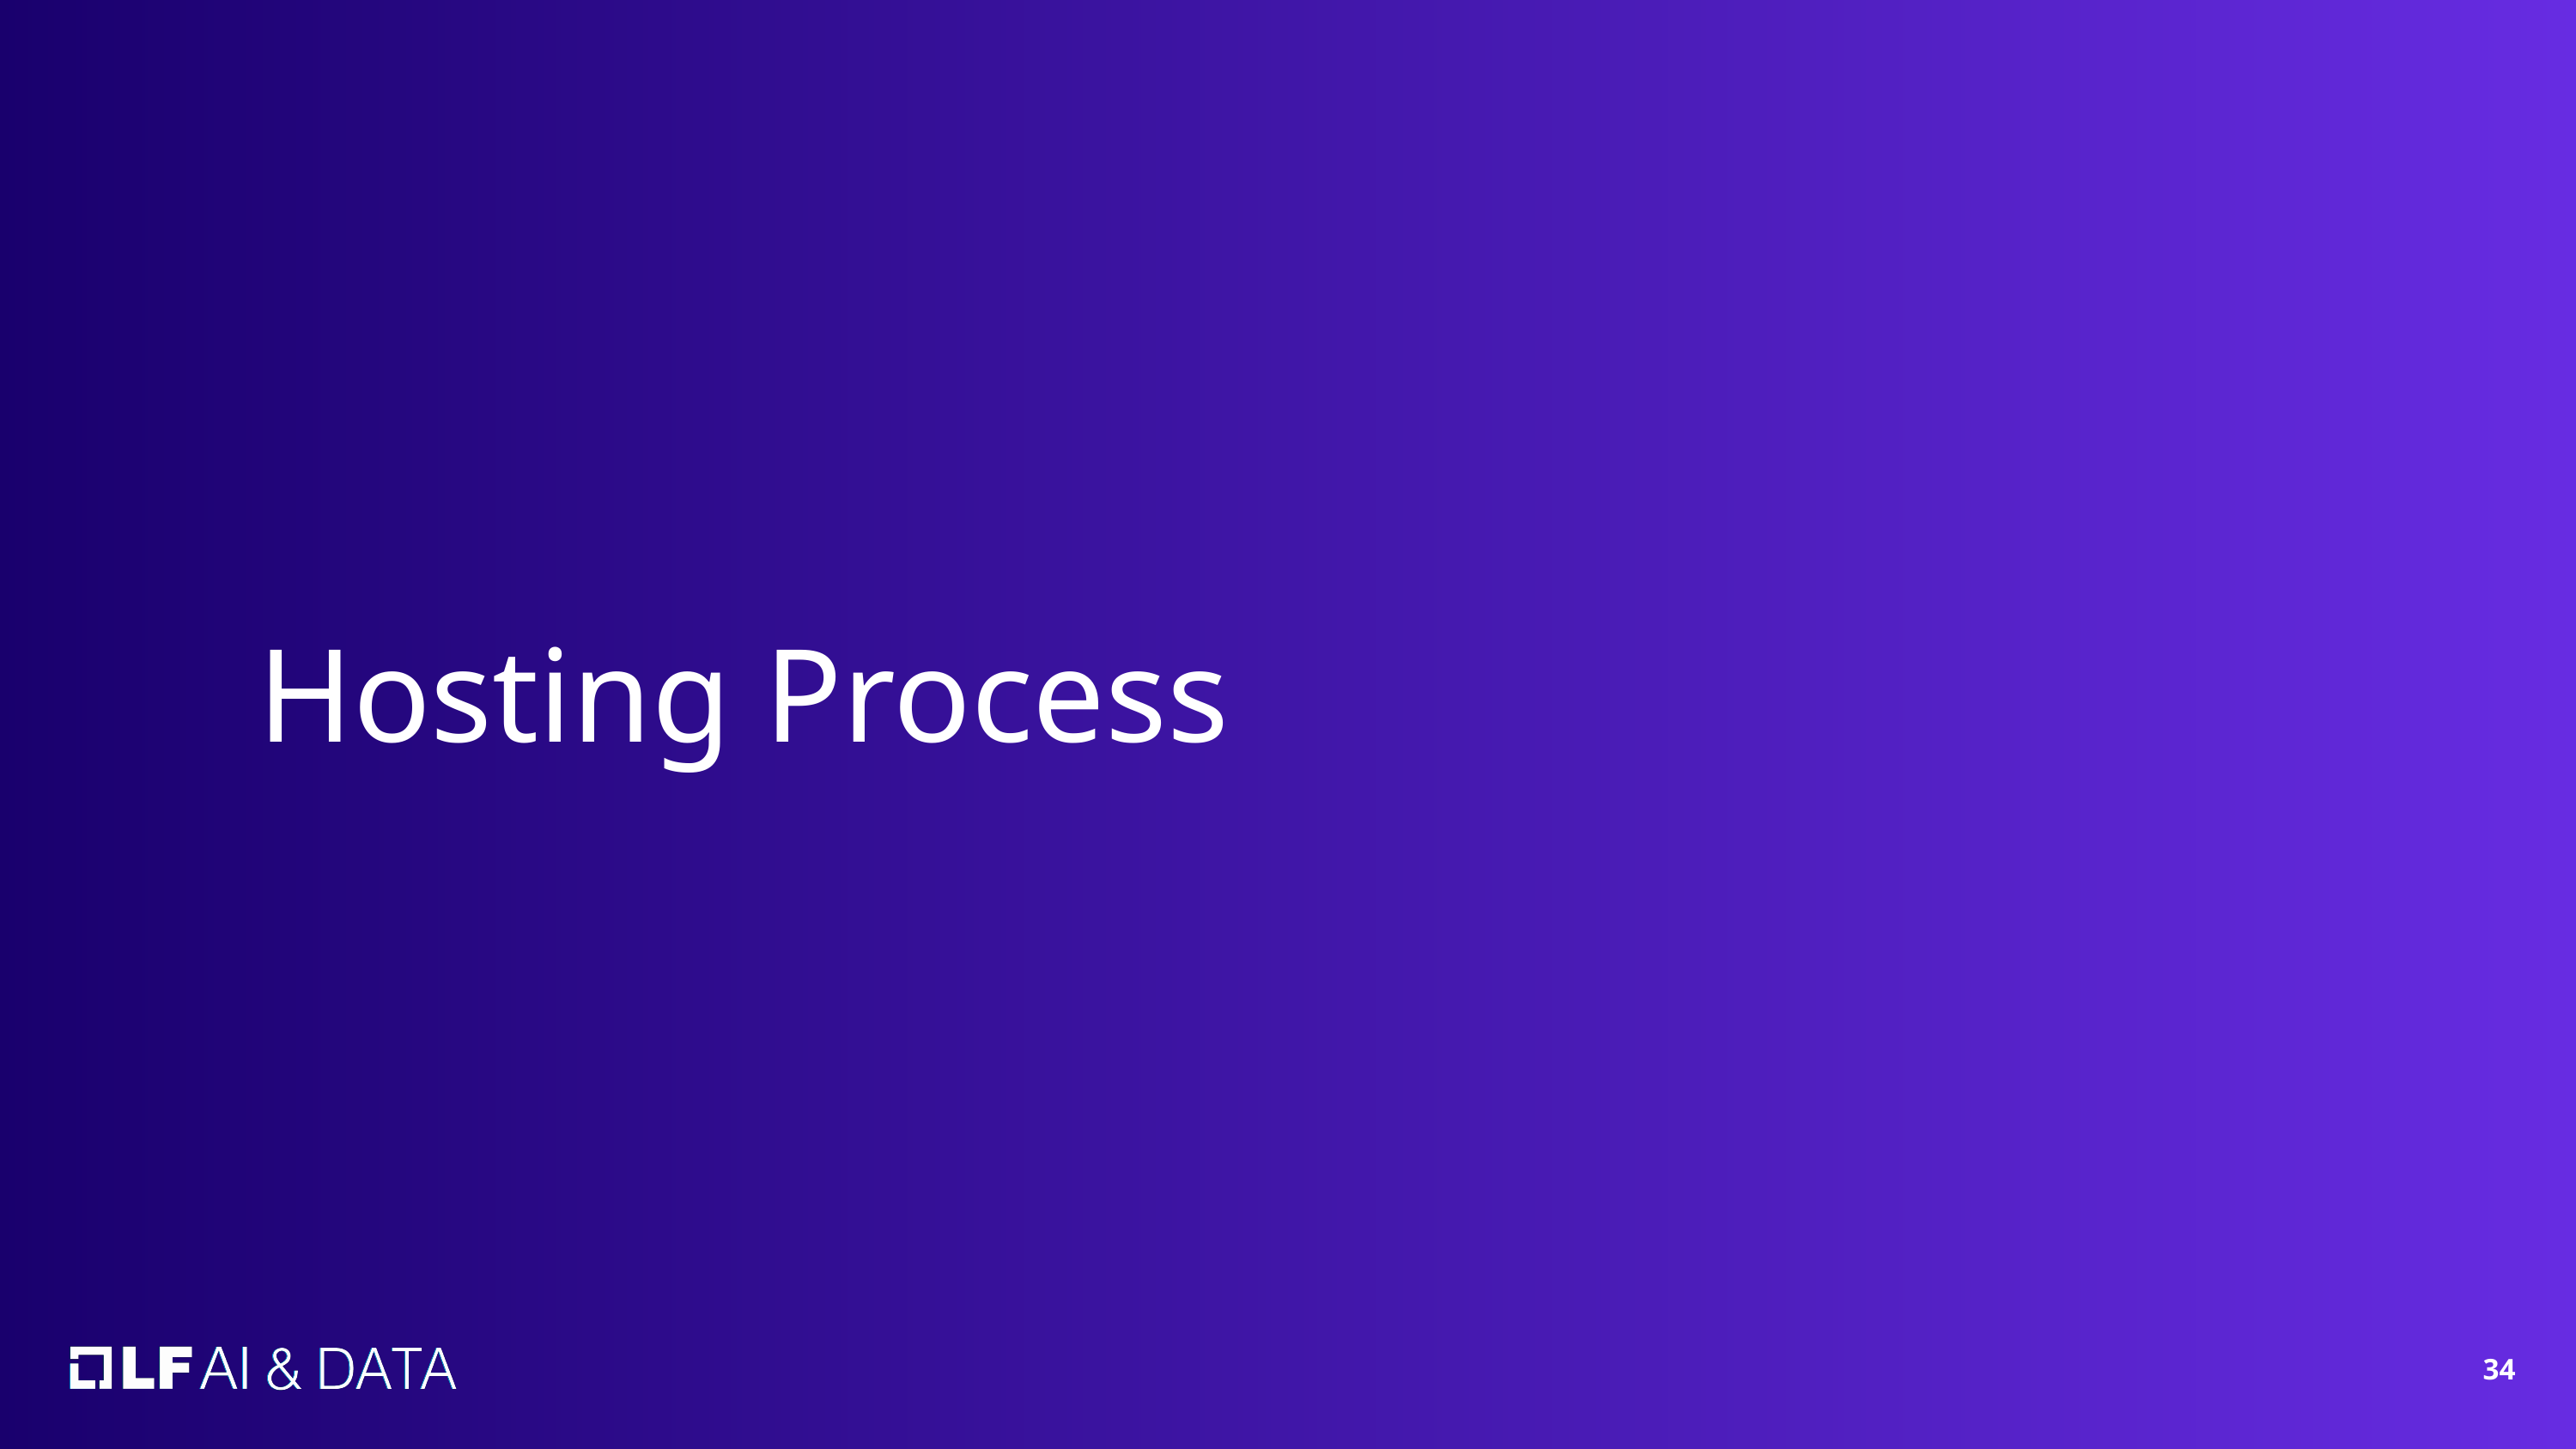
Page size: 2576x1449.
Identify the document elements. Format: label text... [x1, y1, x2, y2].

slide_number ‹#› [2386, 1313, 2542, 1425]
picture [61, 1341, 462, 1397]
title Hosting Process [258, 440, 2324, 944]
